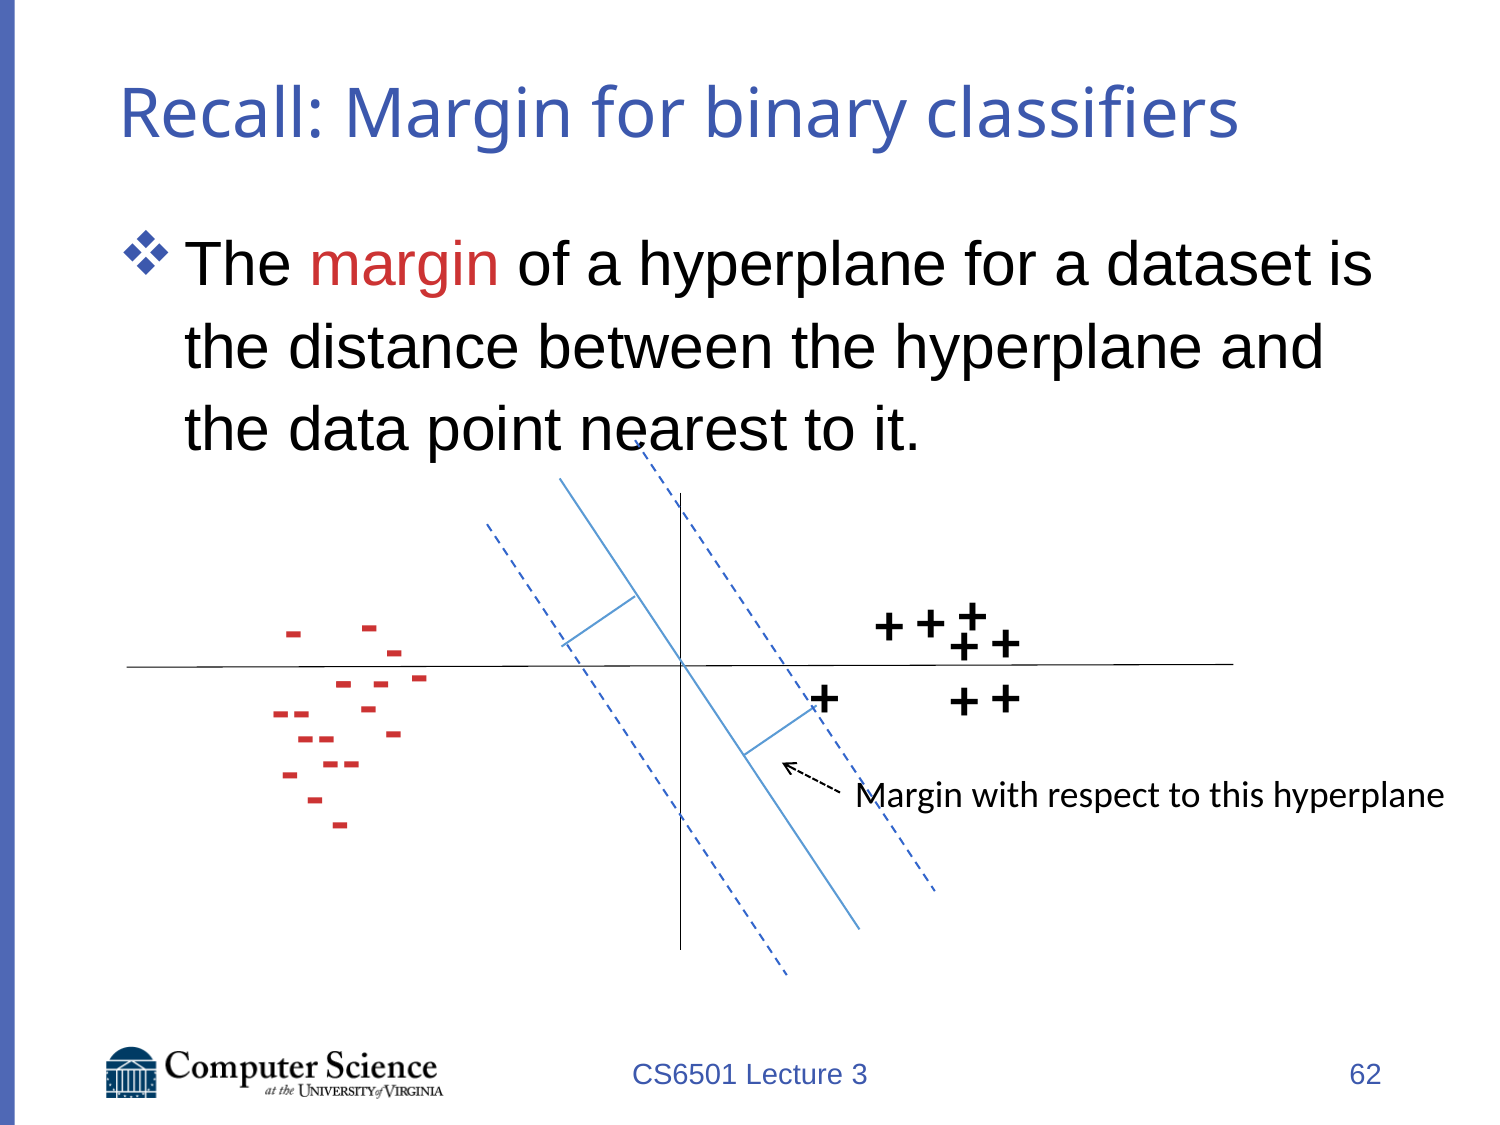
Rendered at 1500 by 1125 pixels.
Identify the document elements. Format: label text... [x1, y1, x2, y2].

picture [103, 1045, 450, 1099]
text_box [787, 892, 860, 930]
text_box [486, 524, 787, 976]
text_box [935, 664, 1234, 668]
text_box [561, 596, 635, 647]
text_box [256, 668, 444, 863]
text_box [635, 440, 935, 892]
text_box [559, 478, 635, 524]
title Recall: Margin for binary classifiers [103, 59, 1397, 171]
slide_number 62 [1059, 1042, 1397, 1103]
text_box Margin with respect to this hyperplane [935, 762, 1461, 823]
list The margin of a hyperplane for a dataset is the distance between the hyperplane and the data point nearest to it. [103, 208, 1397, 1014]
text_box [256, 579, 444, 664]
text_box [126, 664, 486, 668]
footer CS6501 Lecture 3 [496, 1042, 1004, 1103]
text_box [935, 668, 1036, 741]
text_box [935, 569, 1036, 664]
